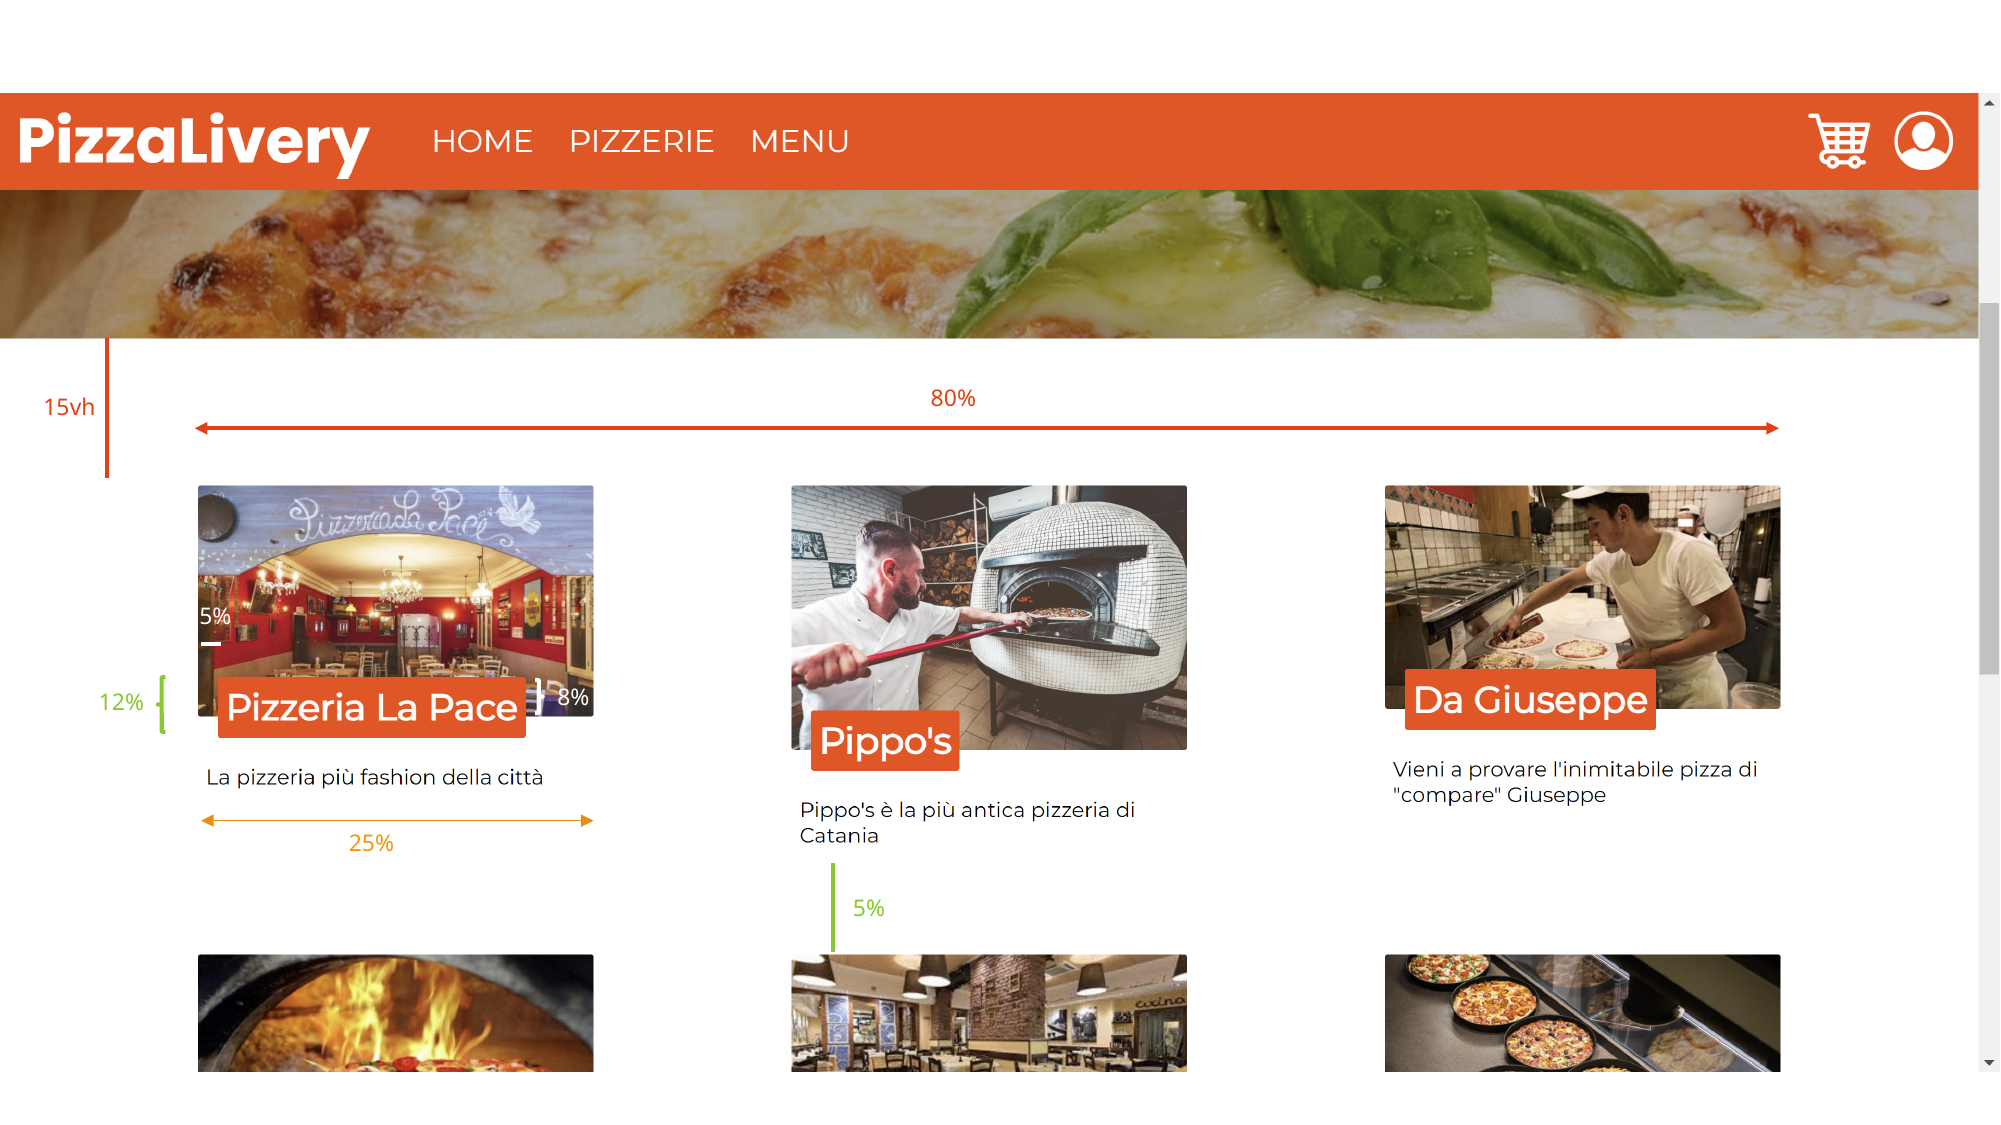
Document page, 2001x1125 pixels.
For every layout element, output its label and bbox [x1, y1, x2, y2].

picture [0, 93, 2000, 1072]
